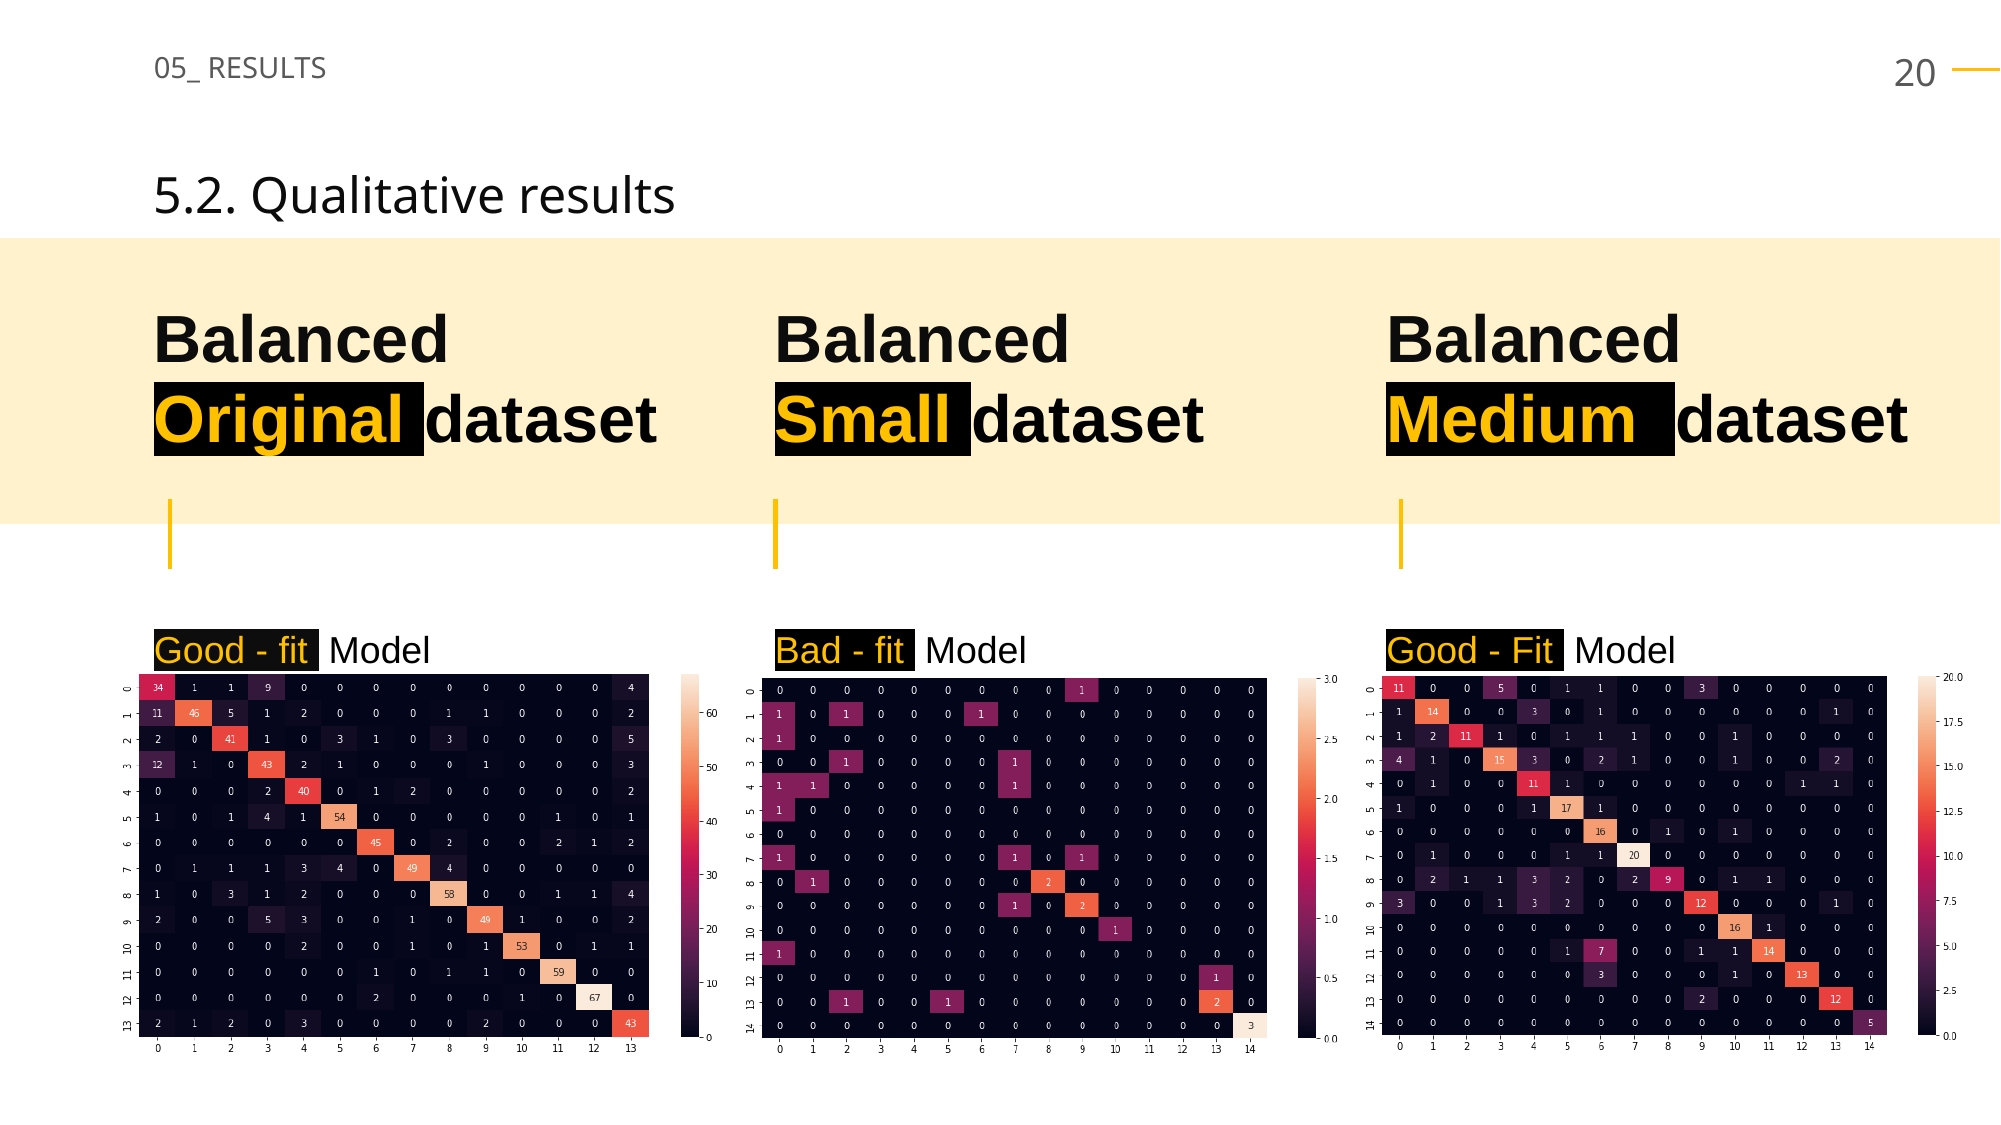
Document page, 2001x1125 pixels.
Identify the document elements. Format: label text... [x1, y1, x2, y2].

picture [116, 668, 724, 1060]
text_box 5.2. Qualitative results [138, 156, 1102, 232]
text_box Balanced Medium dataset [1371, 288, 1957, 465]
text_box [0, 238, 2000, 524]
list 05_ RESULTS [138, 39, 638, 100]
text_box Balanced Small dataset [759, 288, 1323, 465]
text_box Good - Fit Model [1371, 595, 1885, 656]
picture [739, 668, 1344, 1060]
text_box Good - fit Model [138, 595, 538, 667]
text_box Bad - fit Model [759, 595, 1259, 656]
text_box Balanced Original dataset [138, 288, 702, 465]
picture [1358, 666, 1969, 1057]
